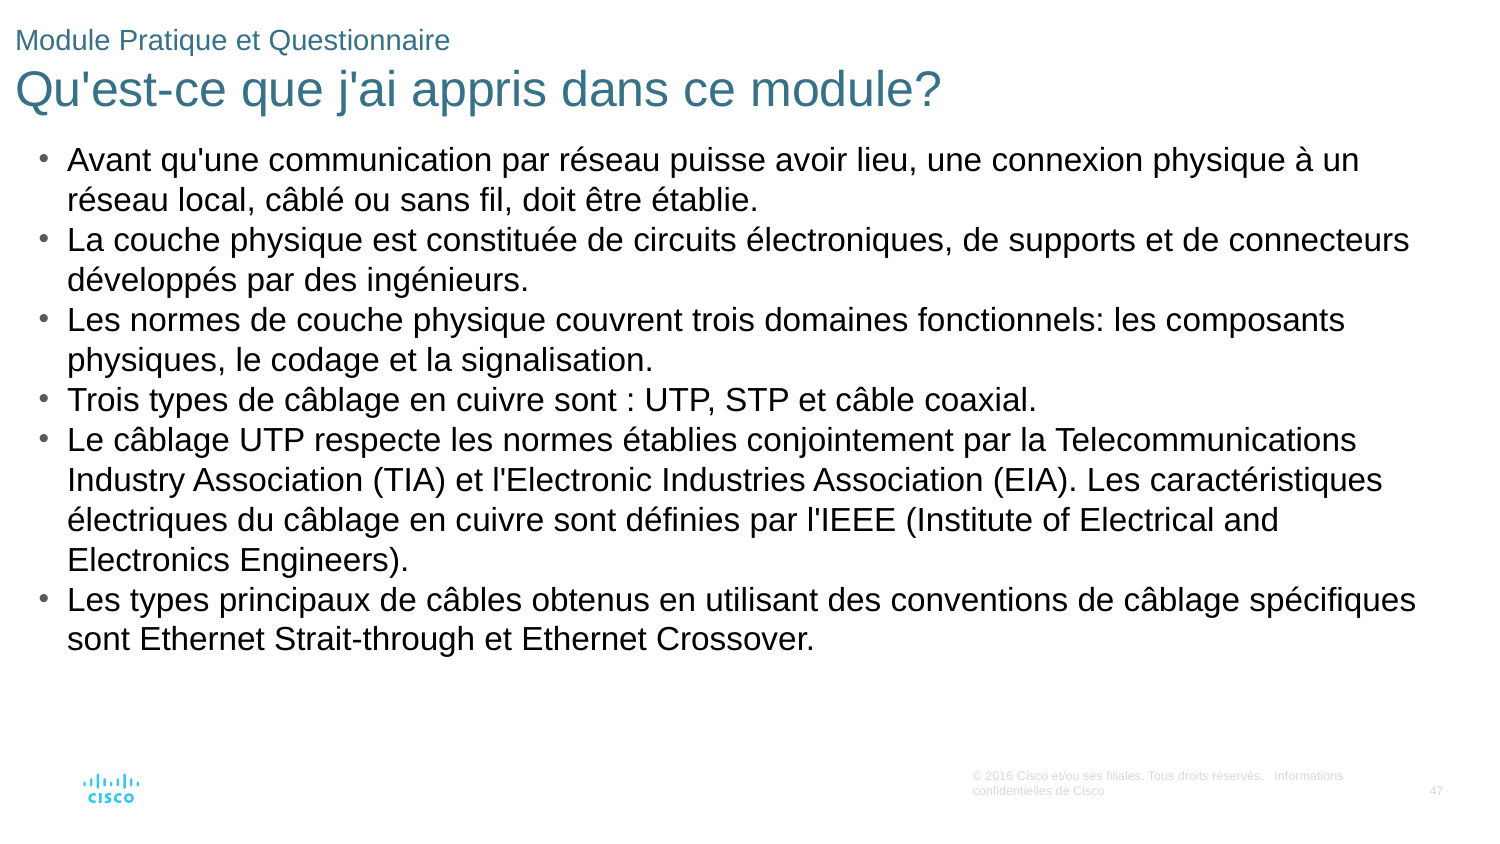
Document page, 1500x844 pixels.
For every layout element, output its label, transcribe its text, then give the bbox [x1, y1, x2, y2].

list Avant qu'une communication par réseau puisse avoir lieu, une connexion physique à un réseau local, câblé ou sans fil, doit être établie. La couche physique est constituée de circuits électroniques, de supports et de connecteurs développés par des ingénieurs. Les normes de couche physique couvrent trois domaines fonctionnels: les composants physiques, le codage et la signalisation. Trois types de câblage en cuivre sont : UTP, STP et câble coaxial. Le câblage UTP respecte les normes établies conjointement par la Telecommunications Industry Association (TIA) et l'Electronic Industries Association (EIA). Les caractéristiques électriques du câblage en cuivre sont définies par l'IEEE (Institute of Electrical and Electronics Engineers). Les types principaux de câbles obtenus en utilisant des conventions de câblage spécifiques sont Ethernet Strait-through et Ethernet Crossover. [23, 131, 1476, 813]
title Module Pratique et Questionnaire Qu'est-ce que j'ai appris dans ce module? [0, 6, 1500, 131]
